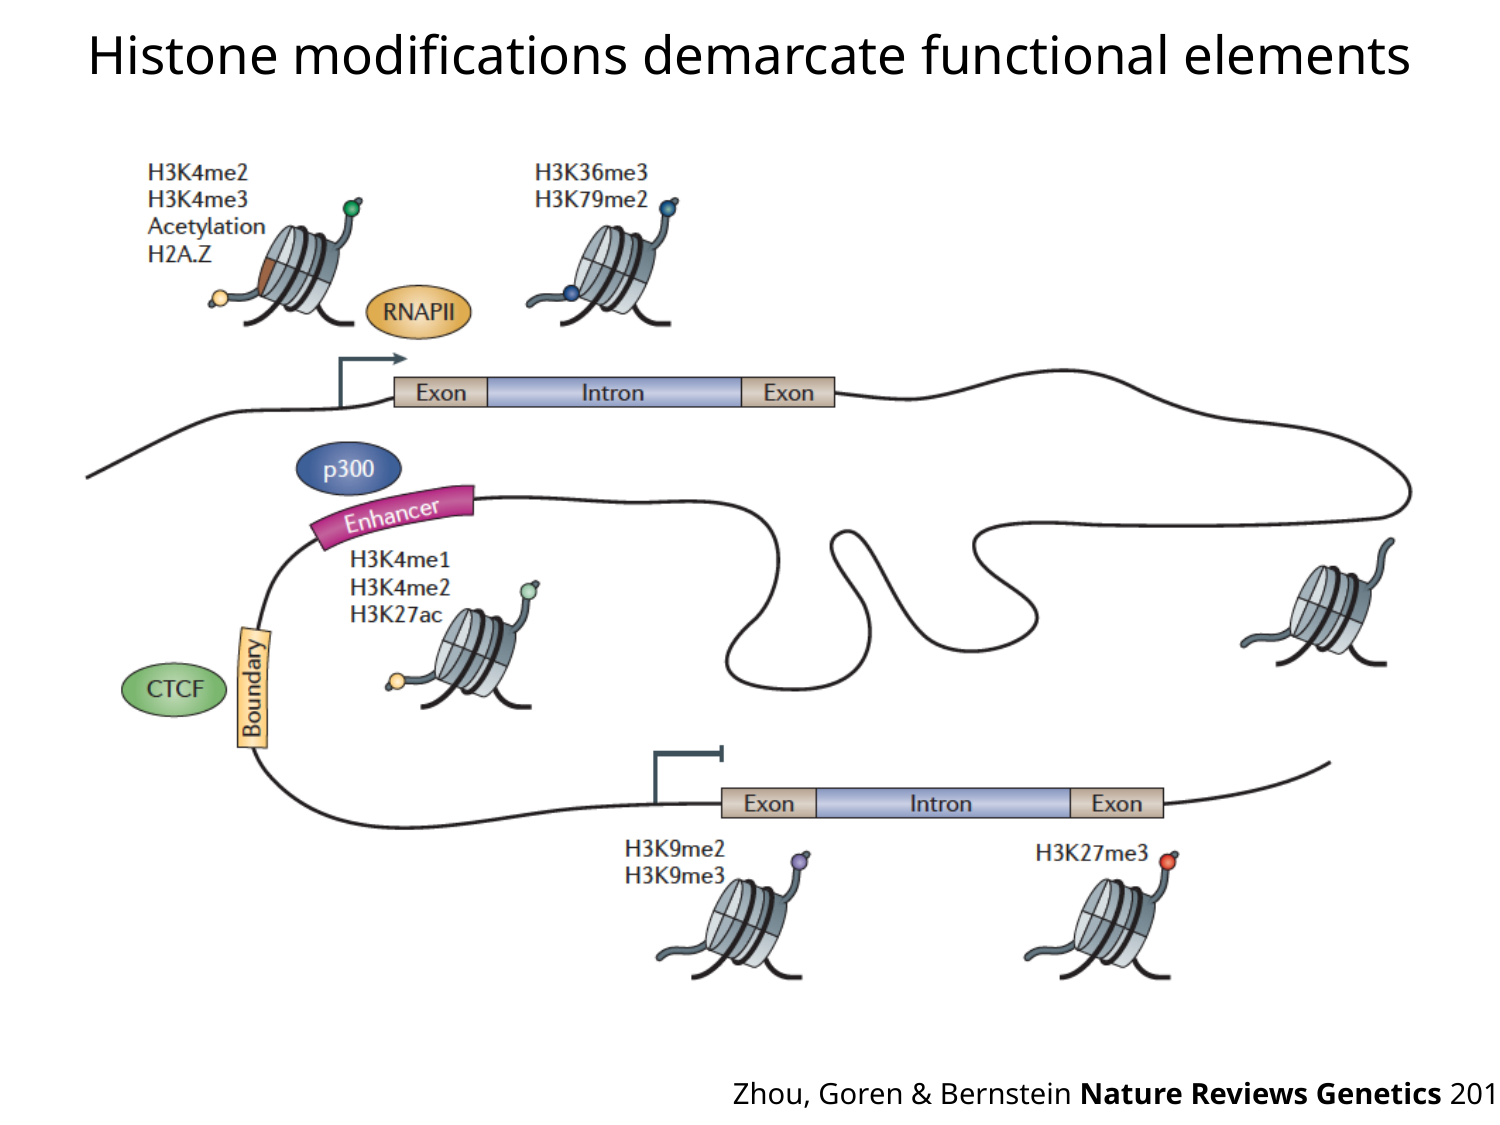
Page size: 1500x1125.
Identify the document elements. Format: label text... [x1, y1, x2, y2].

text_box Histone modifications demarcate functional elements [0, 14, 1500, 131]
picture [0, 141, 1441, 988]
text_box Zhou, Goren & Bernstein Nature Reviews Genetics 2010 [718, 1068, 1500, 1119]
